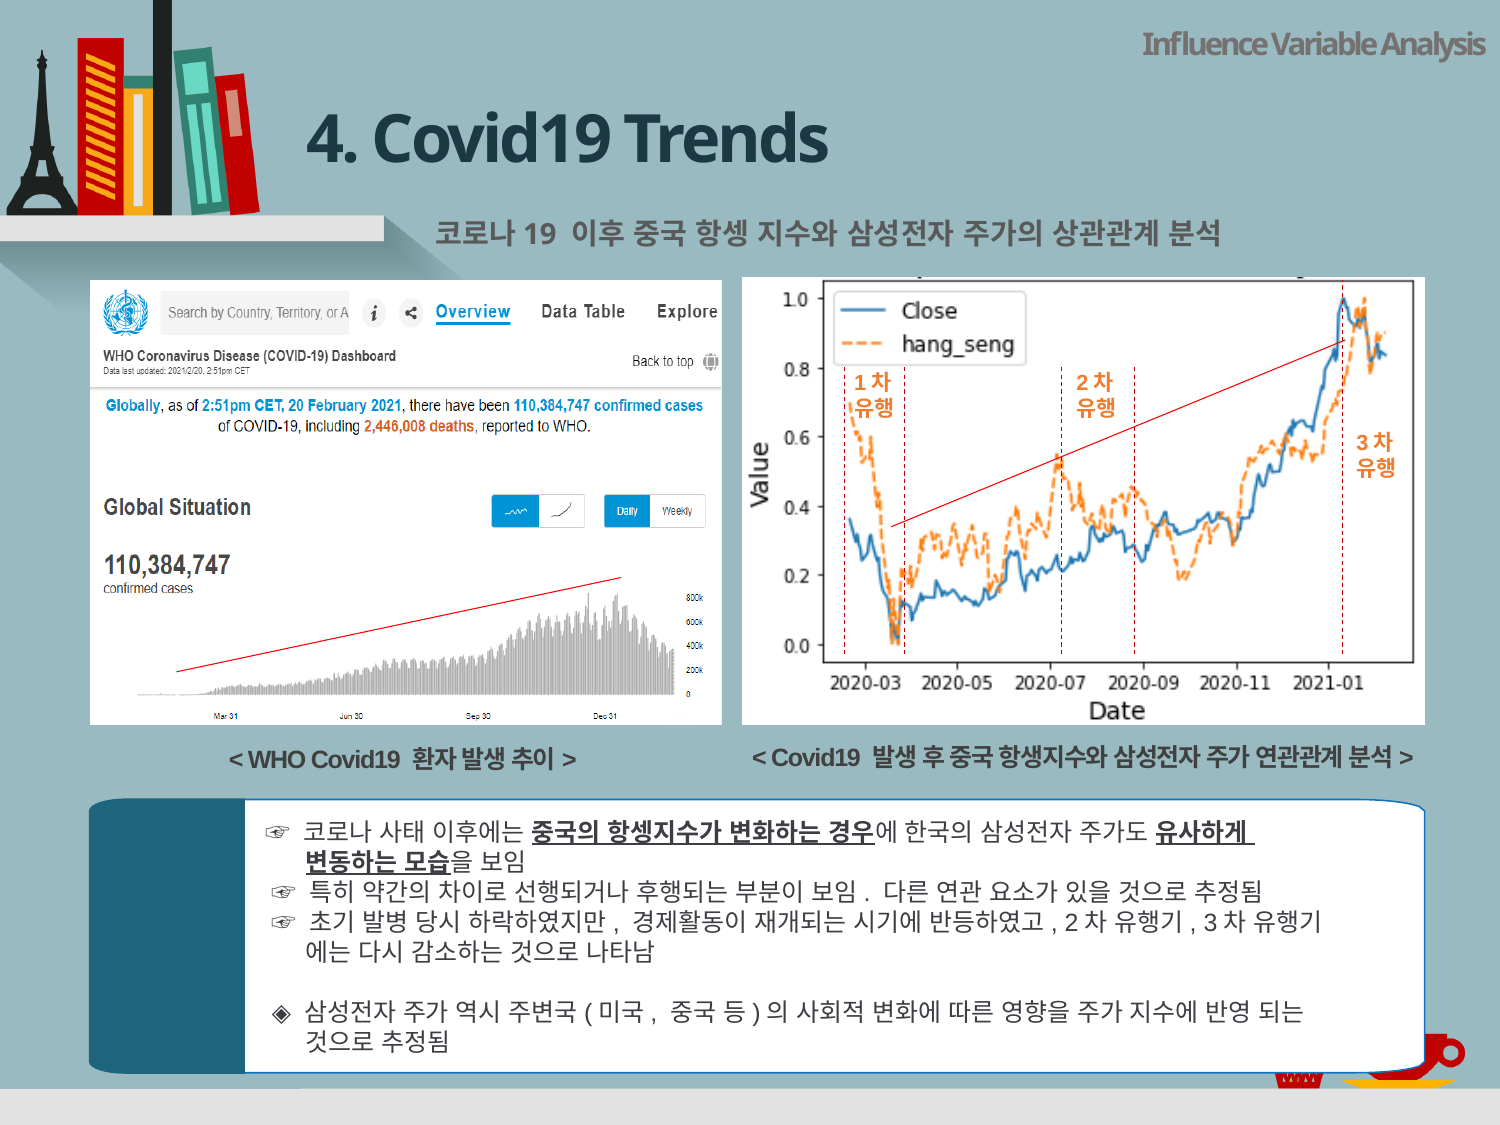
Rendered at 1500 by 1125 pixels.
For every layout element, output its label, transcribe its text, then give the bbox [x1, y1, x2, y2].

text_box Influence Variable Analysis [1127, 19, 1500, 72]
title 4. Covid19 Trends [291, 89, 1270, 194]
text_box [89, 799, 1425, 1073]
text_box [742, 277, 1430, 725]
picture [0, 0, 1500, 1125]
text_box 코로나19 이후 중국 항셍 지수와 삼성전자 주가의 상관관계 분석 [419, 200, 1479, 265]
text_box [89, 280, 722, 725]
text_box < WHO Covid19 환자 발생 추이> [89, 729, 722, 789]
text_box < Covid19 발생 후 중국 항생지수와 삼성전자 주가 연관관계 분석> [701, 724, 1470, 788]
